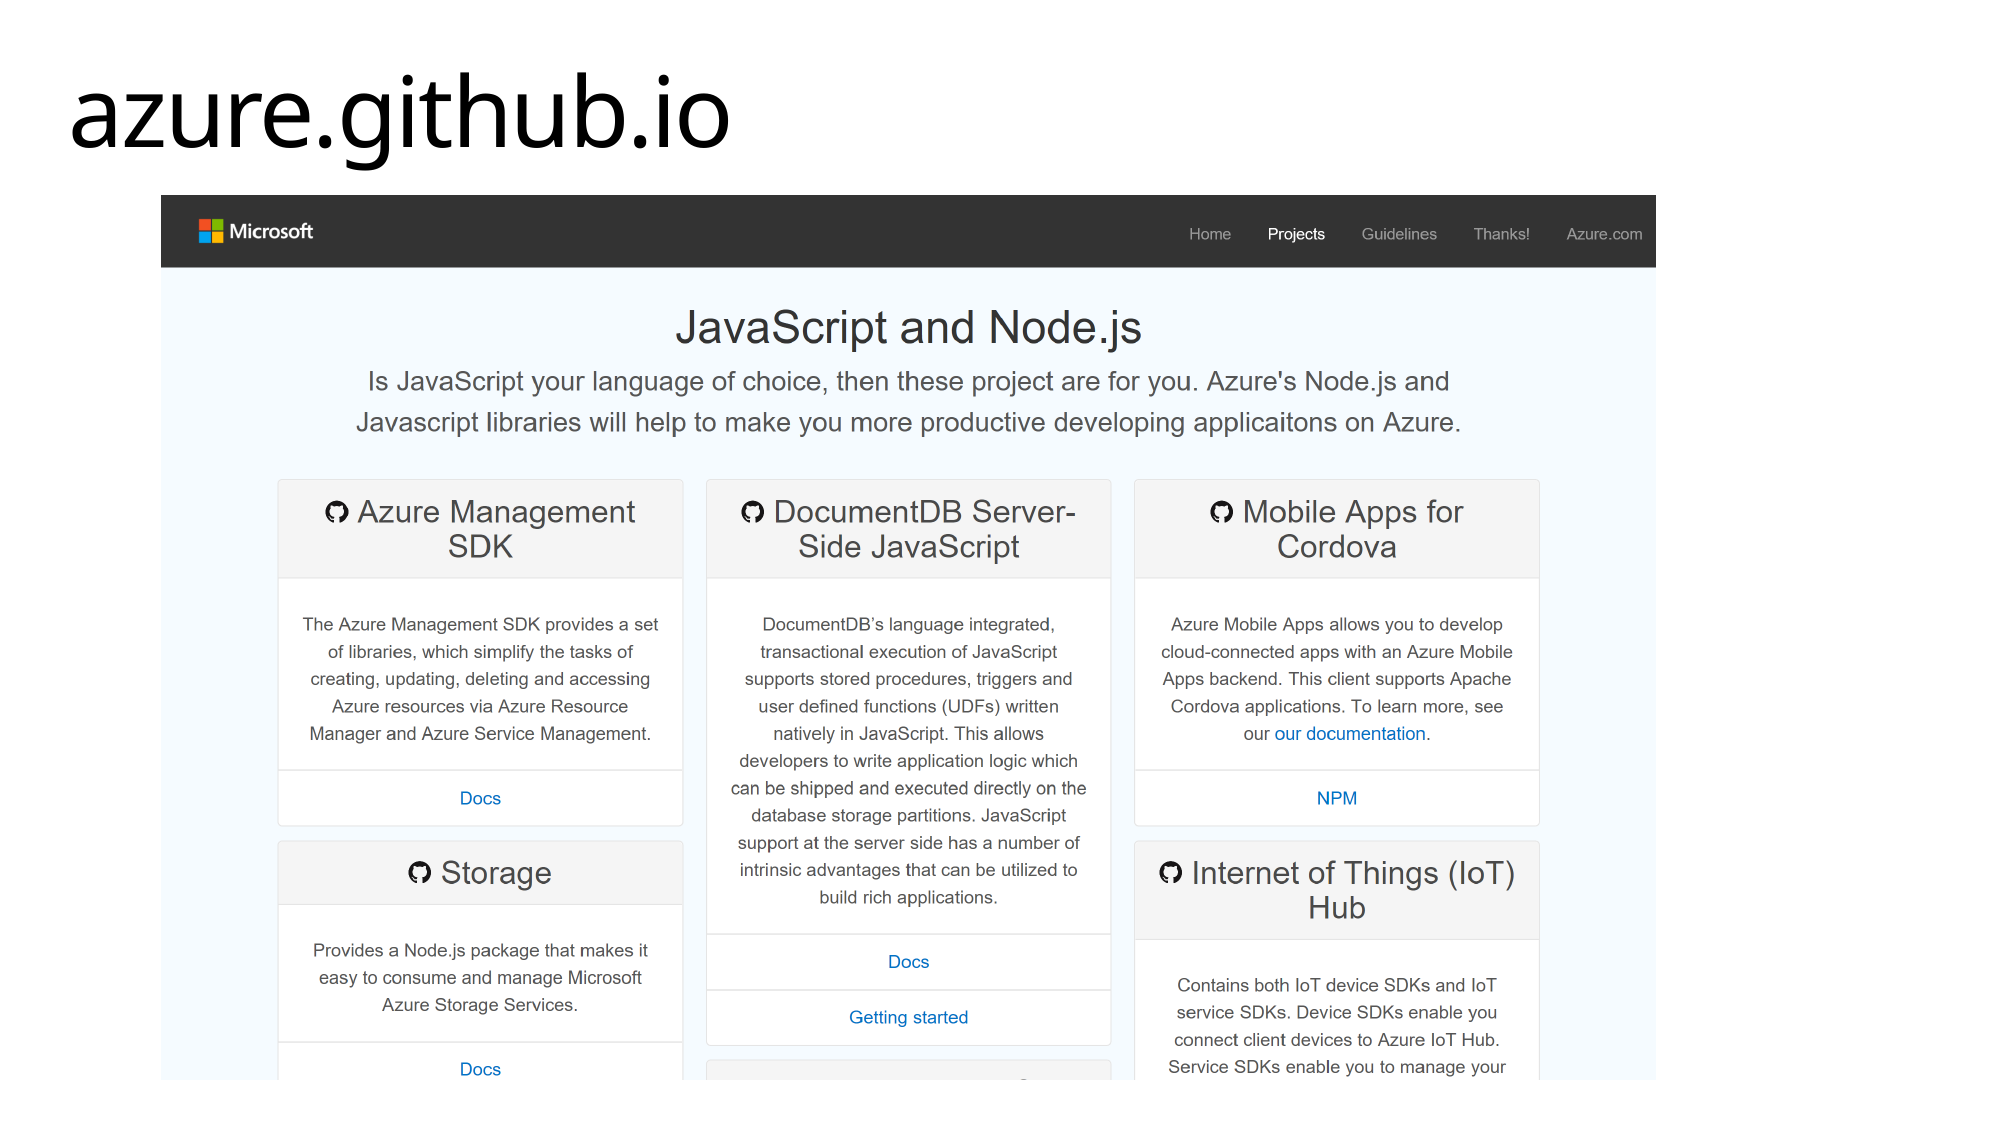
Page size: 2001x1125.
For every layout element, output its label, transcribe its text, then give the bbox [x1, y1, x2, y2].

picture [161, 194, 1656, 1081]
title azure.github.io [44, 47, 1957, 196]
